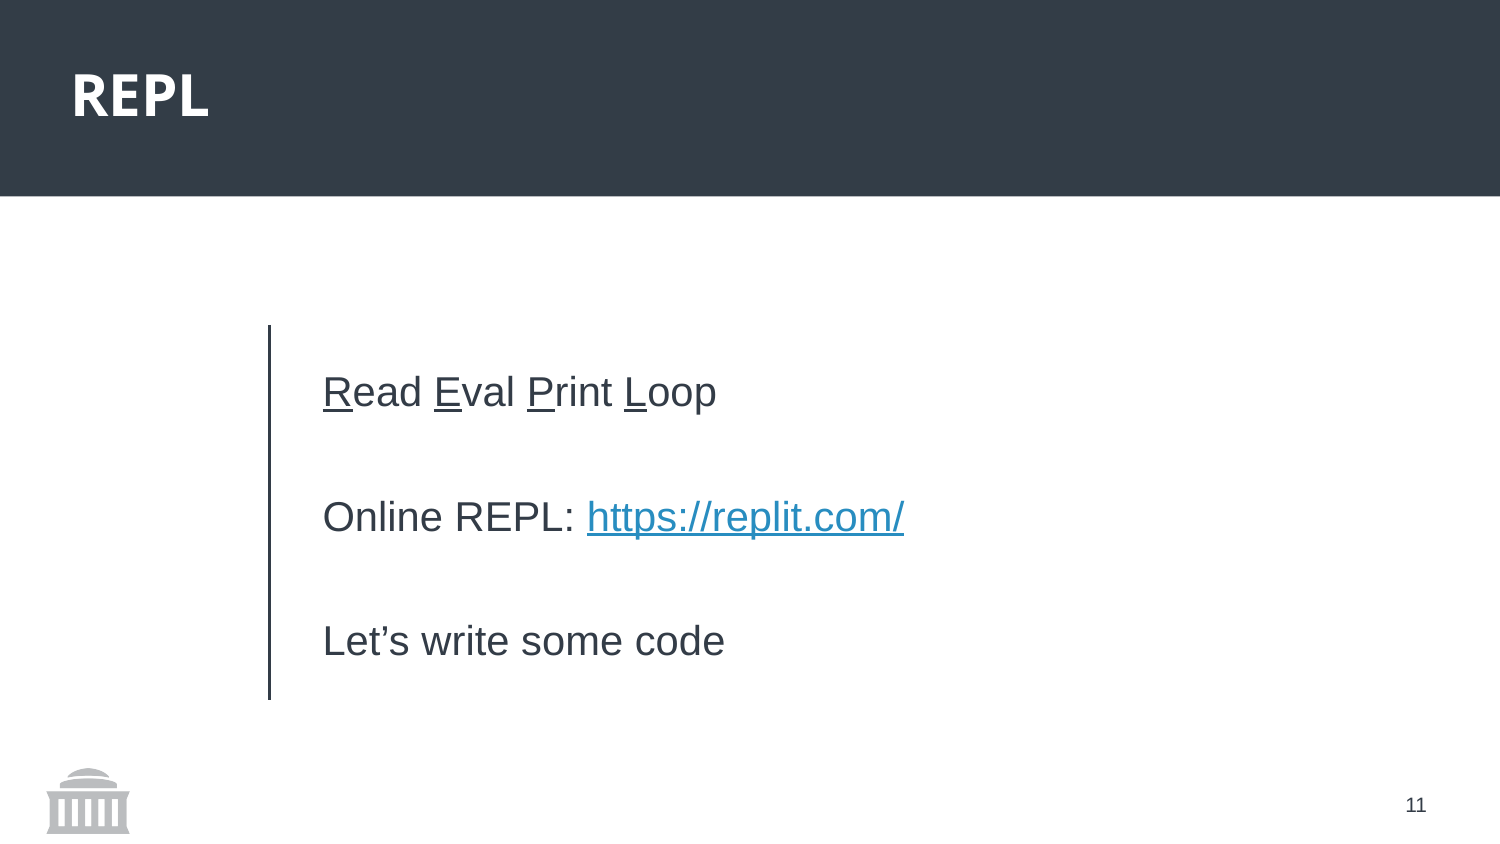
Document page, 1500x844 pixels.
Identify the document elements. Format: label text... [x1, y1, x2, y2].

list Read Eval Print Loop Online REPL: https://replit.com/ Let’s write some code [306, 250, 1447, 786]
title REPL [55, 0, 1446, 196]
picture [46, 768, 130, 834]
slide_number 10 [1059, 782, 1442, 828]
